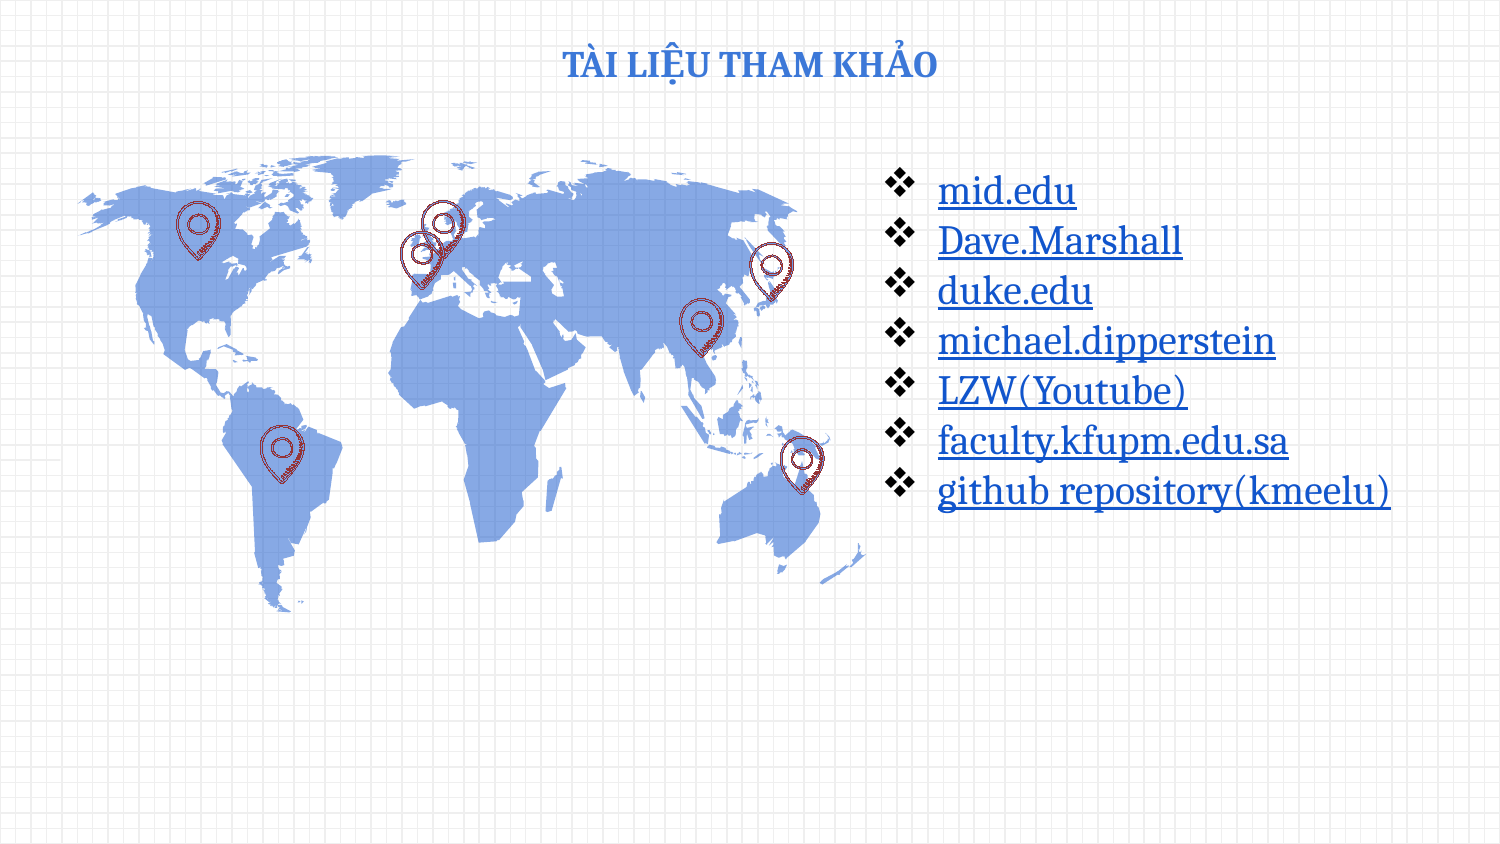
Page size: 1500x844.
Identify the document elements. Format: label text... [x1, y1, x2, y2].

text_box [254, 171, 266, 176]
text_box [221, 168, 251, 177]
text_box [819, 432, 831, 446]
title TÀI LIỆU THAM KHẢO [0, 39, 1500, 101]
text_box [776, 564, 788, 574]
text_box [774, 425, 805, 441]
text_box [679, 298, 724, 358]
text_box [780, 436, 825, 495]
text_box [716, 462, 821, 560]
text_box [259, 163, 269, 168]
text_box [77, 176, 343, 613]
text_box [580, 160, 598, 165]
text_box [421, 200, 466, 259]
text_box [790, 439, 820, 460]
text_box [260, 425, 305, 484]
text_box [819, 543, 867, 585]
text_box [267, 155, 416, 220]
text_box [388, 163, 798, 543]
text_box [176, 201, 221, 261]
text_box mid.edu Dave.Marshall duke.edu michael.dipperstein LZW(Youtube) faculty.kfupm.edu.sa github repository(kmeelu) [866, 155, 1470, 521]
text_box [450, 161, 478, 171]
text_box [400, 231, 445, 290]
text_box [749, 242, 794, 302]
